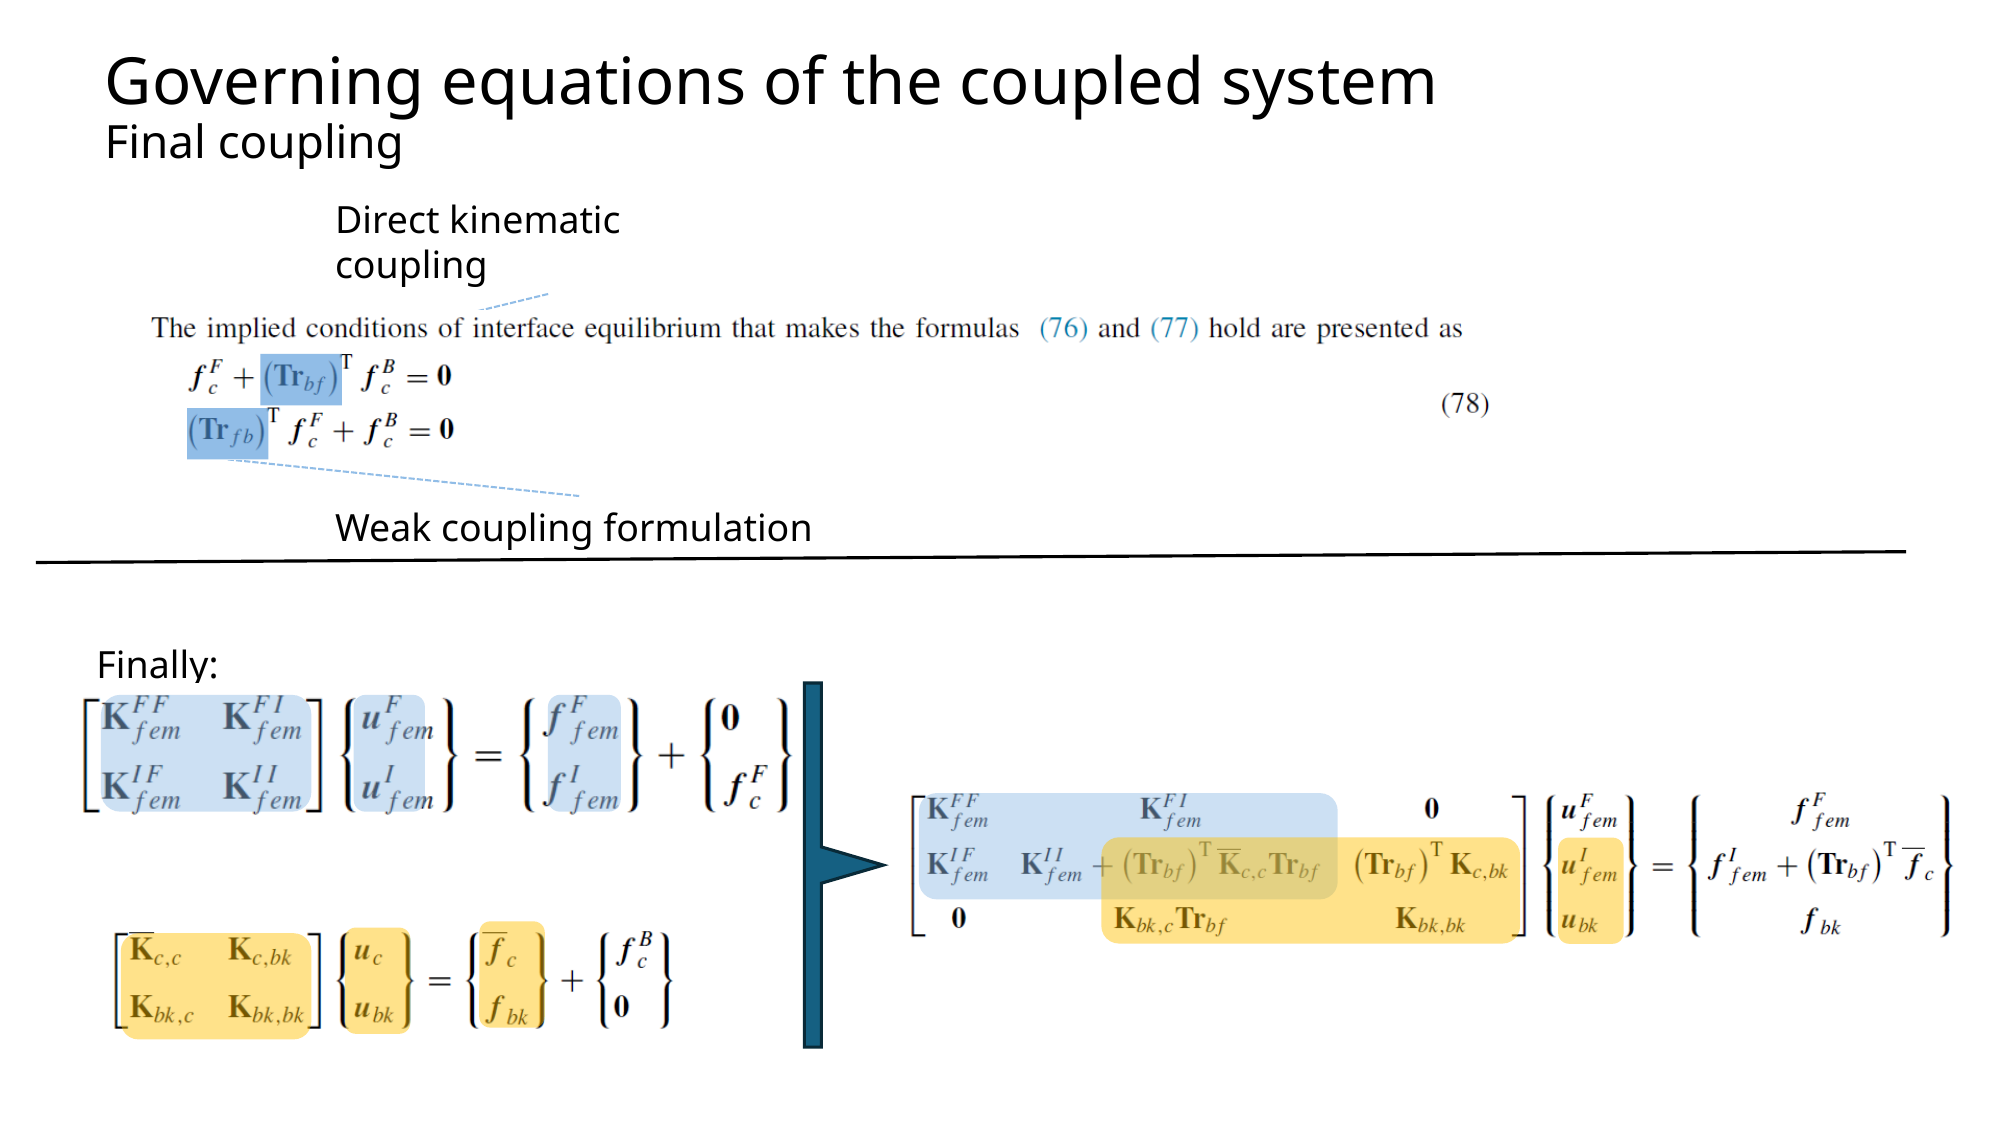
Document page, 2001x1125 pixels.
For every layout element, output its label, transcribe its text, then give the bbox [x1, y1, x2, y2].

text_box Finally: [81, 633, 604, 682]
title Governing equations of the coupled system Final coupling [89, 39, 1710, 177]
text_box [300, 249, 549, 310]
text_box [899, 778, 2000, 952]
text_box Direct kinematic coupling [320, 189, 777, 294]
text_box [35, 551, 1907, 563]
text_box [802, 681, 889, 1049]
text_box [81, 682, 822, 1040]
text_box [227, 461, 582, 497]
picture [149, 310, 1511, 461]
text_box Weak coupling formulation [320, 496, 843, 551]
